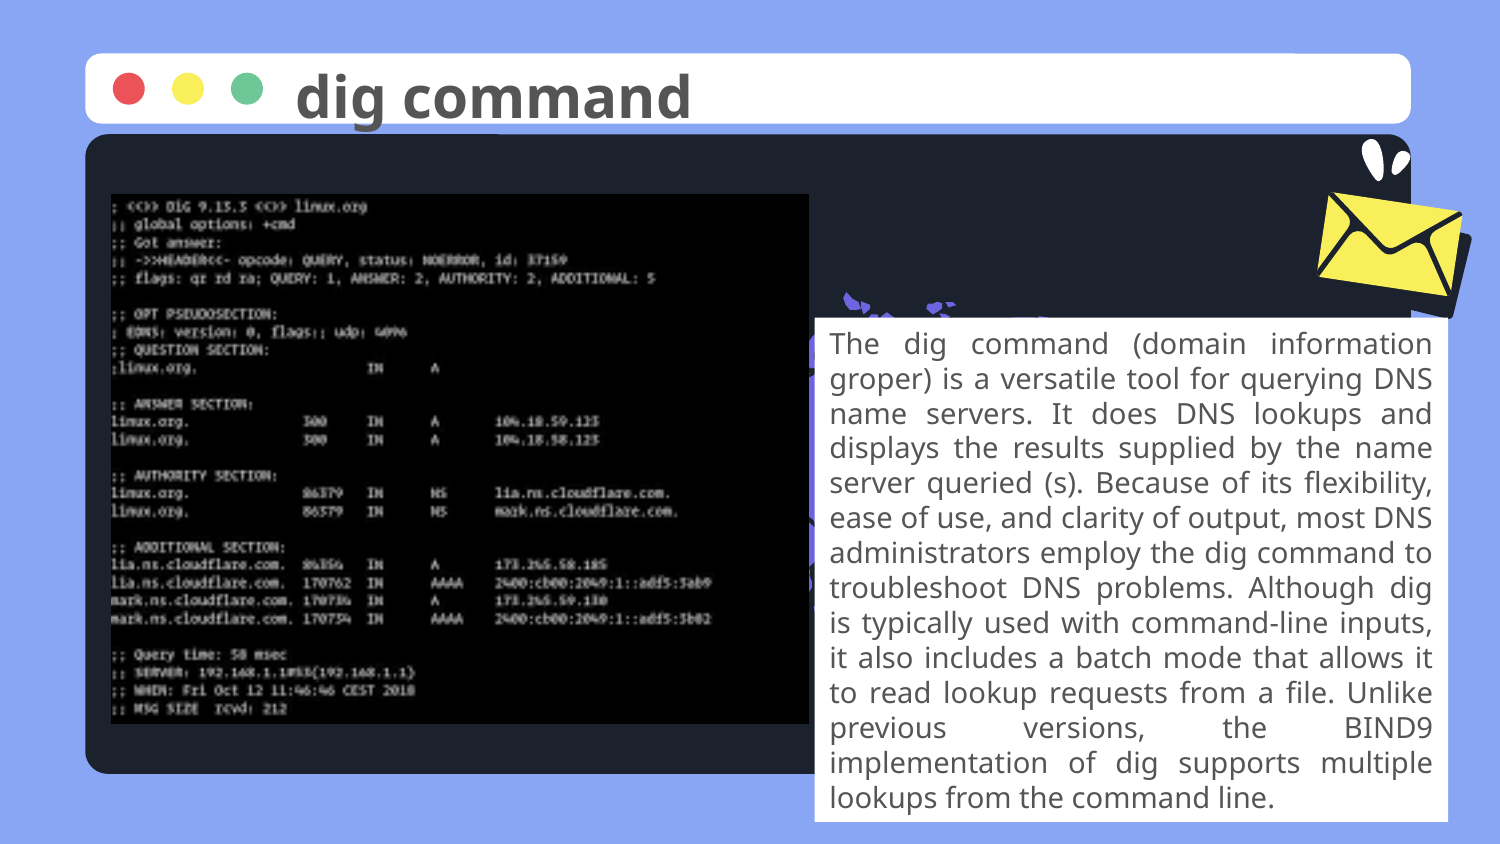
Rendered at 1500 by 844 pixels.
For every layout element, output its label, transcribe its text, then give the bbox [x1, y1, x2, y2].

picture [110, 194, 810, 724]
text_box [814, 286, 1097, 700]
text_box dig command [267, 53, 1018, 138]
text_box The dig command (domain information groper) is a versatile tool for querying DNS name servers. It does DNS lookups and displays the results supplied by the name server queried (s). Because of its flexibility, ease of use, and clarity of output, most DNS administrators employ the dig command to troubleshoot DNS problems. Although dig is typically used with command-line inputs, it also includes a batch mode that allows it to read lookup requests from a file. Unlike previous versions, the BIND9 implementation of dig supports multiple lookups from the command line. [814, 317, 1449, 822]
